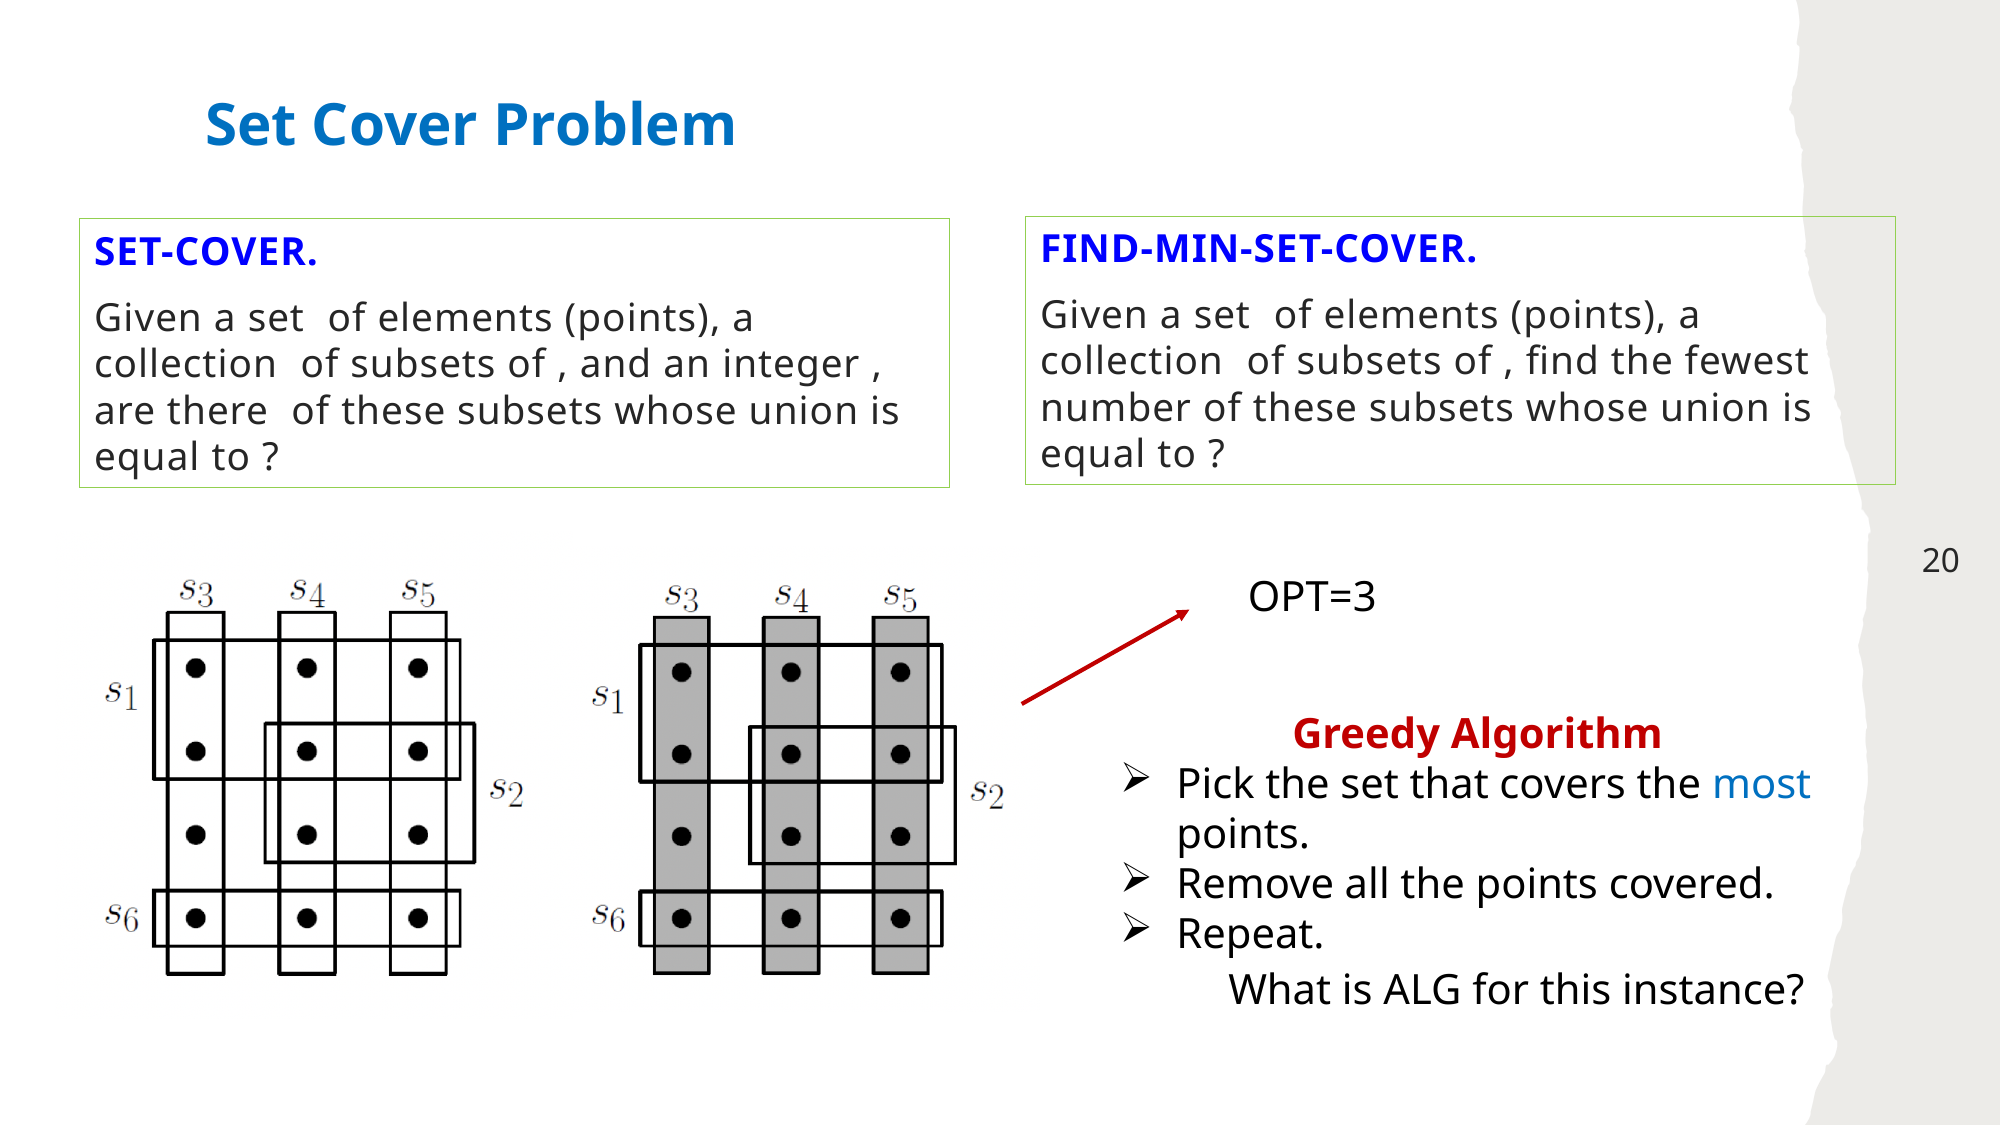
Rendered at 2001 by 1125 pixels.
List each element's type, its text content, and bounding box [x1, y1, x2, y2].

text_box OPT=3 [1233, 562, 1392, 627]
picture [1789, 0, 2000, 1125]
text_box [1021, 609, 1190, 704]
picture [1789, 217, 1895, 484]
slide_number 20 [1896, 514, 1986, 610]
picture [55, 531, 1040, 1020]
text_box Set Cover Problem [190, 80, 753, 165]
text_box Greedy Algorithm Pick the set that covers the most points. Remove all the points covered. Repeat. [1105, 699, 1850, 965]
text_box What is ALG for this instance? [1213, 955, 1820, 1021]
